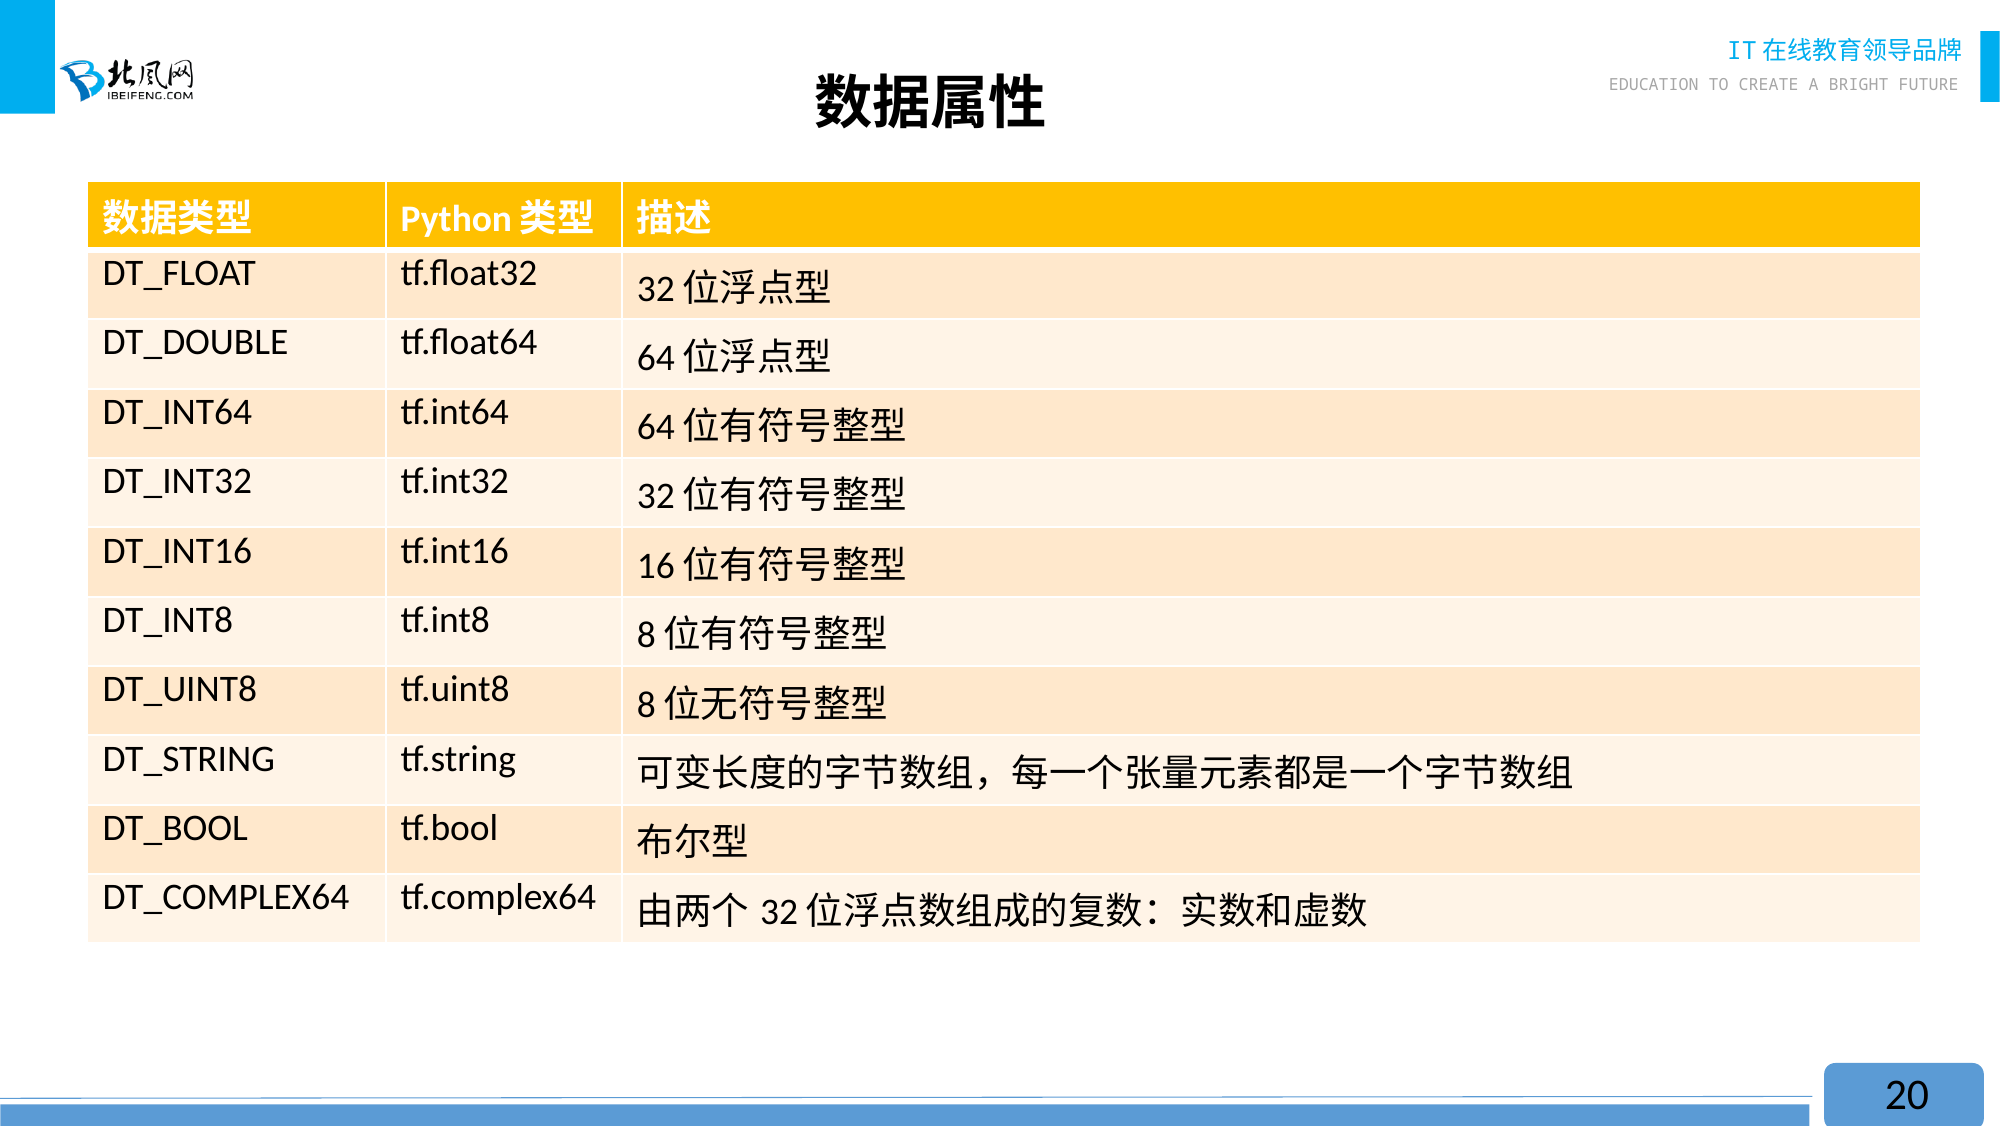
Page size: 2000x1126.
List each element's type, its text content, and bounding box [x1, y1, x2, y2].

table_cell DT_COMPLEX64 [88, 875, 385, 942]
table_cell DT_UINT8 [88, 667, 385, 734]
table_cell 布尔型 [623, 806, 1920, 873]
table_cell 8位有符号整型 [623, 598, 1920, 665]
table_cell DT_INT8 [88, 598, 385, 665]
table_cell tf.uint8 [387, 667, 621, 734]
table_cell tf.int64 [387, 390, 621, 457]
table_cell 8位无符号整型 [623, 667, 1920, 734]
table_cell 16位有符号整型 [623, 528, 1920, 596]
table_header Python类型 [387, 182, 621, 247]
table_header 描述 [623, 182, 1920, 247]
table_cell tf.int16 [387, 528, 621, 596]
table_cell tf.int32 [387, 459, 621, 526]
table_cell DT_INT32 [88, 459, 385, 526]
table_cell tf.float64 [387, 320, 621, 388]
title 数据属性 [255, 42, 1606, 167]
table_cell 由两个32位浮点数组成的复数：实数和虚数 [623, 875, 1920, 942]
picture [56, 54, 198, 103]
table_cell 可变长度的字节数组，每一个张量元素都是一个字节数组 [623, 736, 1920, 804]
table_cell 32位有符号整型 [623, 459, 1920, 526]
table_cell DT_INT16 [88, 528, 385, 596]
table_cell DT_BOOL [88, 806, 385, 873]
table_cell tf.string [387, 736, 621, 804]
table_cell 64位有符号整型 [623, 390, 1920, 457]
table_cell tf.float32 [387, 253, 621, 318]
table_cell tf.int8 [387, 598, 621, 665]
table_cell tf.complex64 [387, 875, 621, 942]
table_cell DT_STRING [88, 736, 385, 804]
table_cell 32位浮点型 [623, 253, 1920, 318]
table_cell DT_INT64 [88, 390, 385, 457]
table_cell 64位浮点型 [623, 320, 1920, 388]
table_cell tf.bool [387, 806, 621, 873]
table_cell DT_DOUBLE [88, 320, 385, 388]
table_header 数据类型 [88, 182, 385, 247]
table_cell DT_FLOAT [88, 253, 385, 318]
